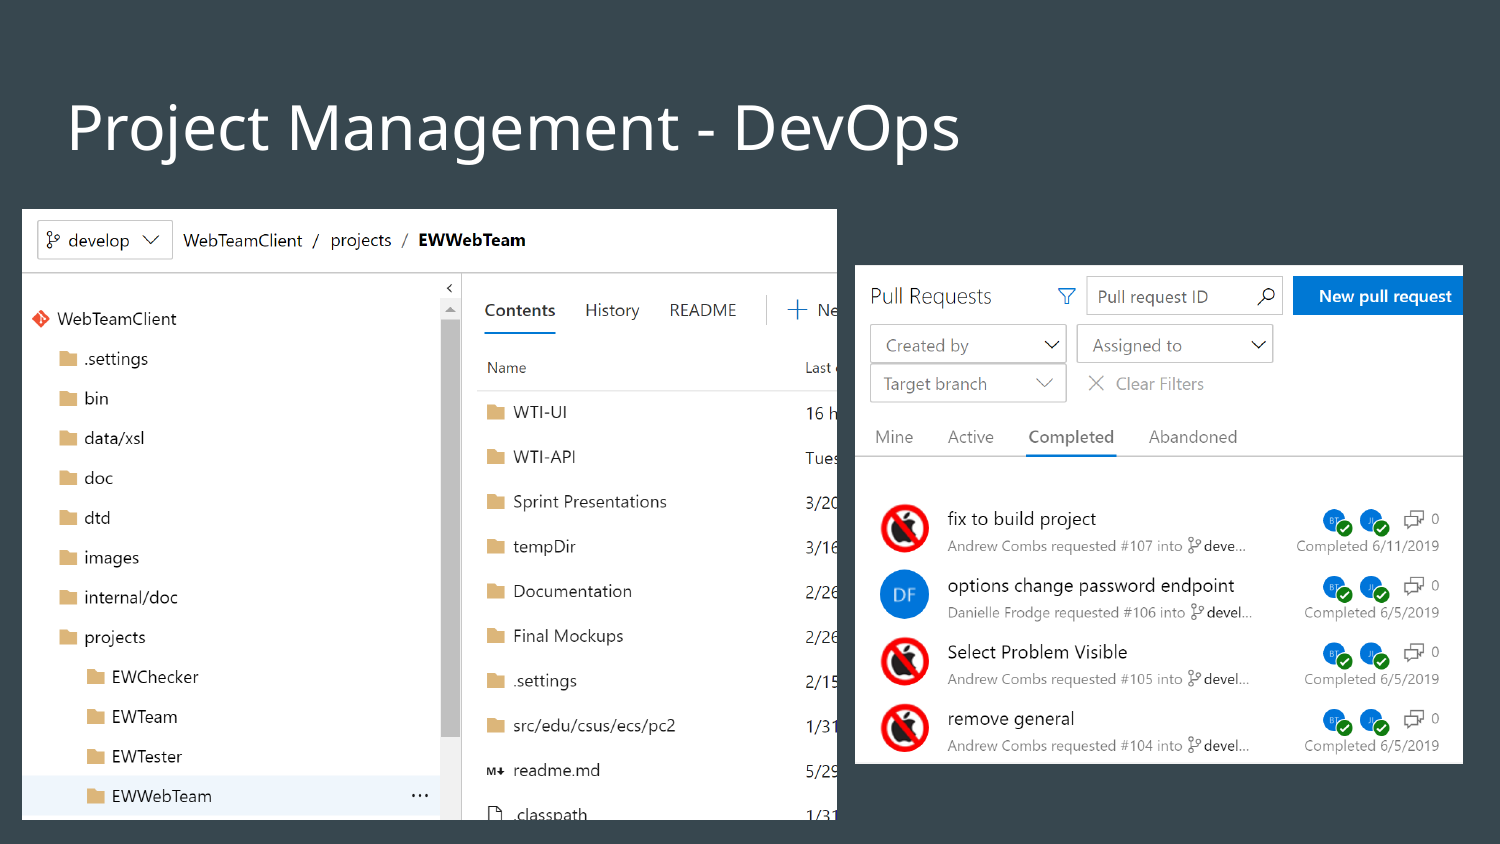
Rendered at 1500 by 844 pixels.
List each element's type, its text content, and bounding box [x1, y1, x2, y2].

picture [854, 265, 1463, 764]
title Project Management - DevOps [51, 72, 1449, 167]
picture [21, 209, 838, 820]
